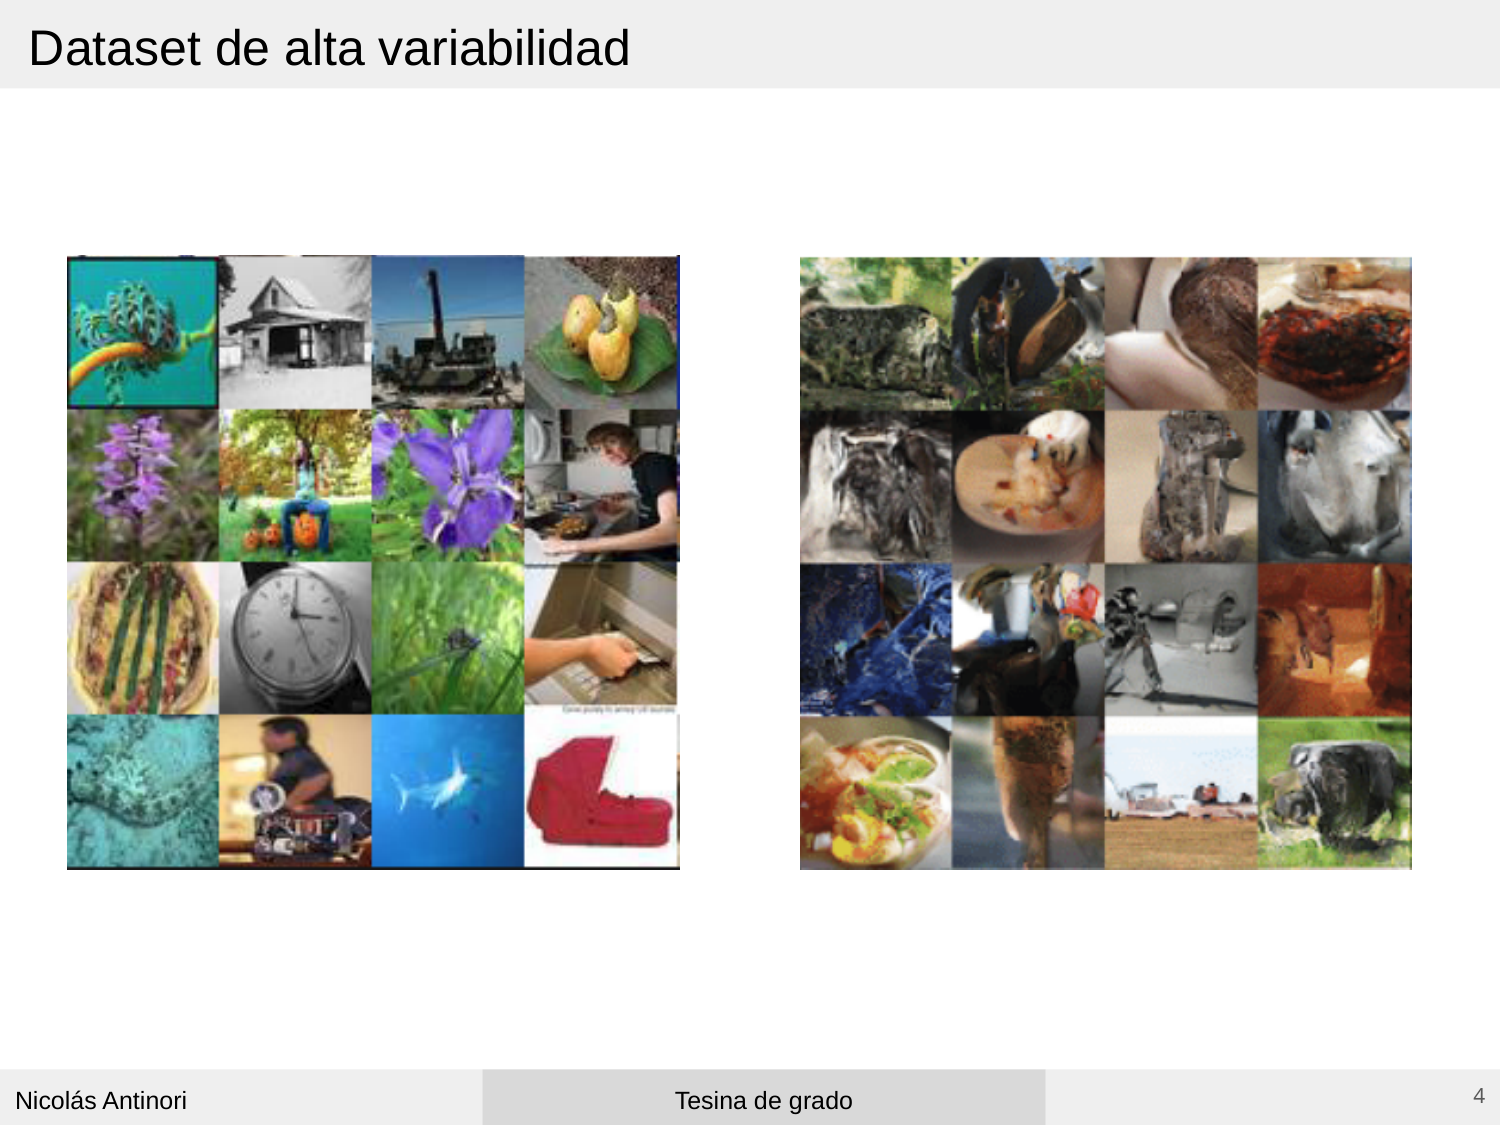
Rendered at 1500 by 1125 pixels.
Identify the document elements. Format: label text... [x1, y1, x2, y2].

text_box Nicolás Antinori [0, 1069, 482, 1125]
slide_number ‹#› [1046, 1069, 1500, 1125]
text_box Tesina de grado [482, 1069, 1046, 1125]
picture [67, 255, 680, 870]
picture [800, 254, 1412, 871]
text_box Dataset de alta variabilidad [0, 0, 1500, 89]
